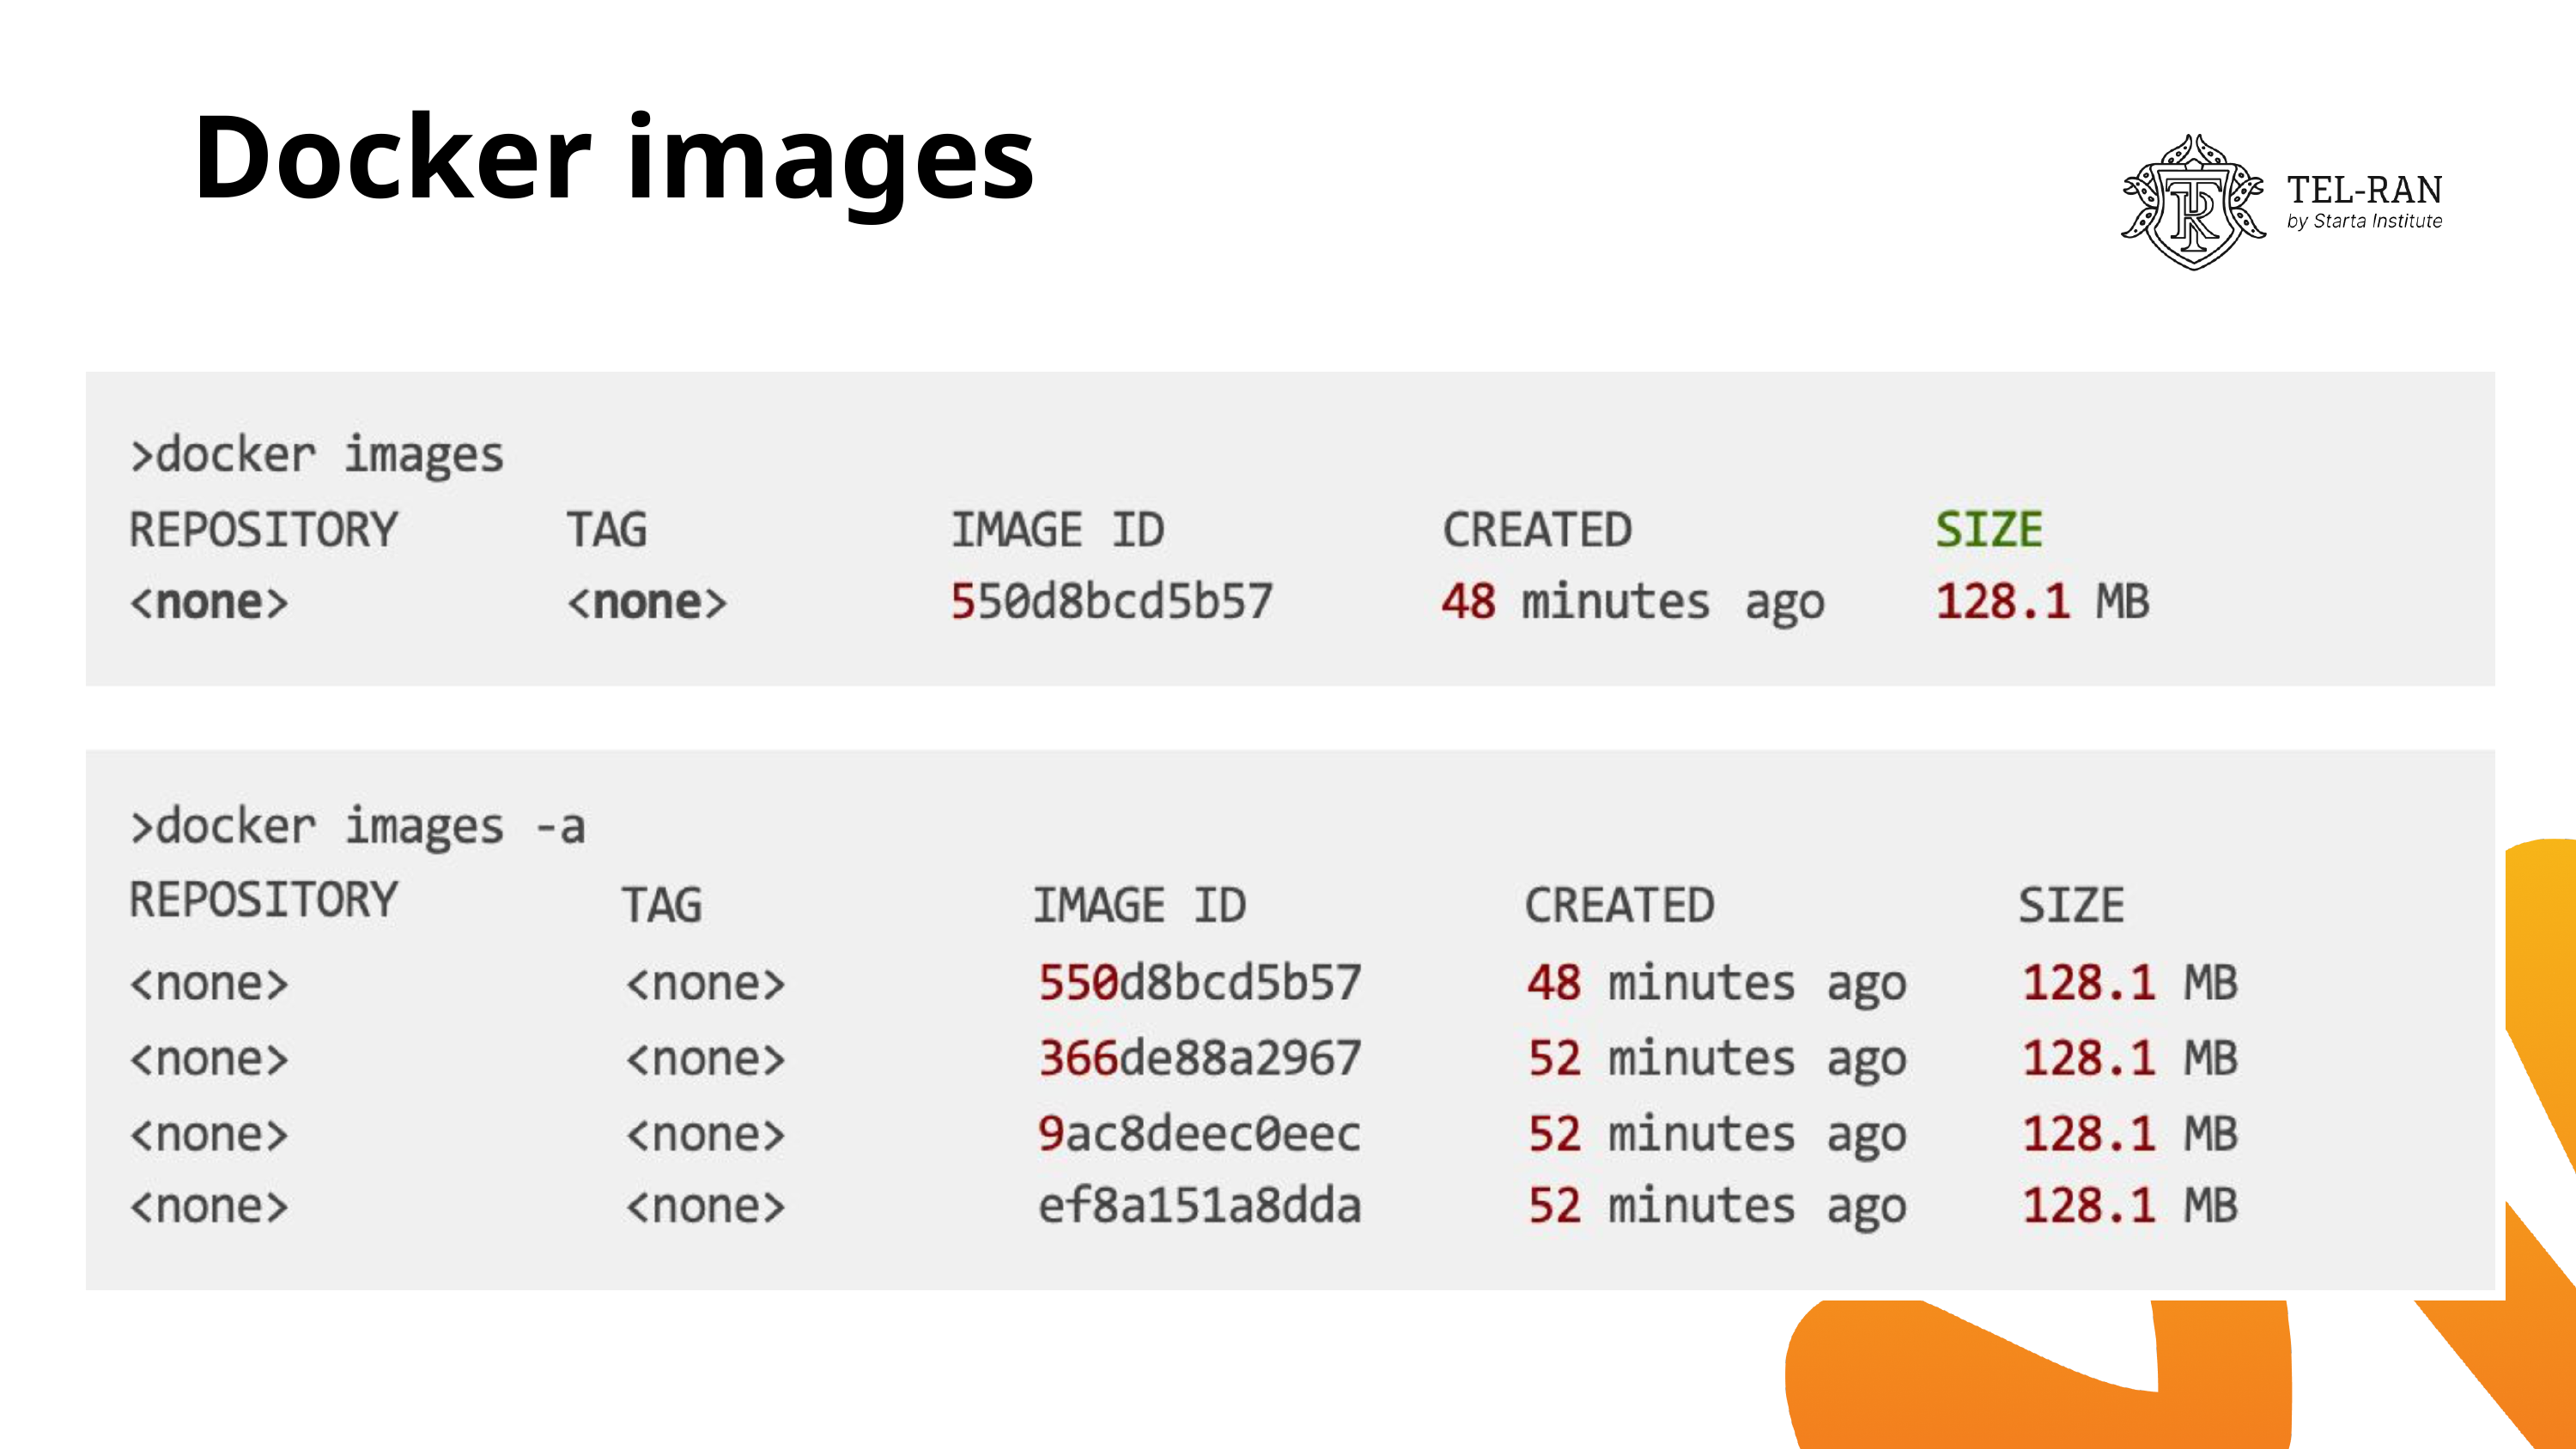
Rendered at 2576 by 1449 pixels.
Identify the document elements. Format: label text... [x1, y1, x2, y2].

picture [70, 362, 2576, 1449]
picture [2121, 134, 2442, 271]
title Docker images [177, 76, 2107, 358]
